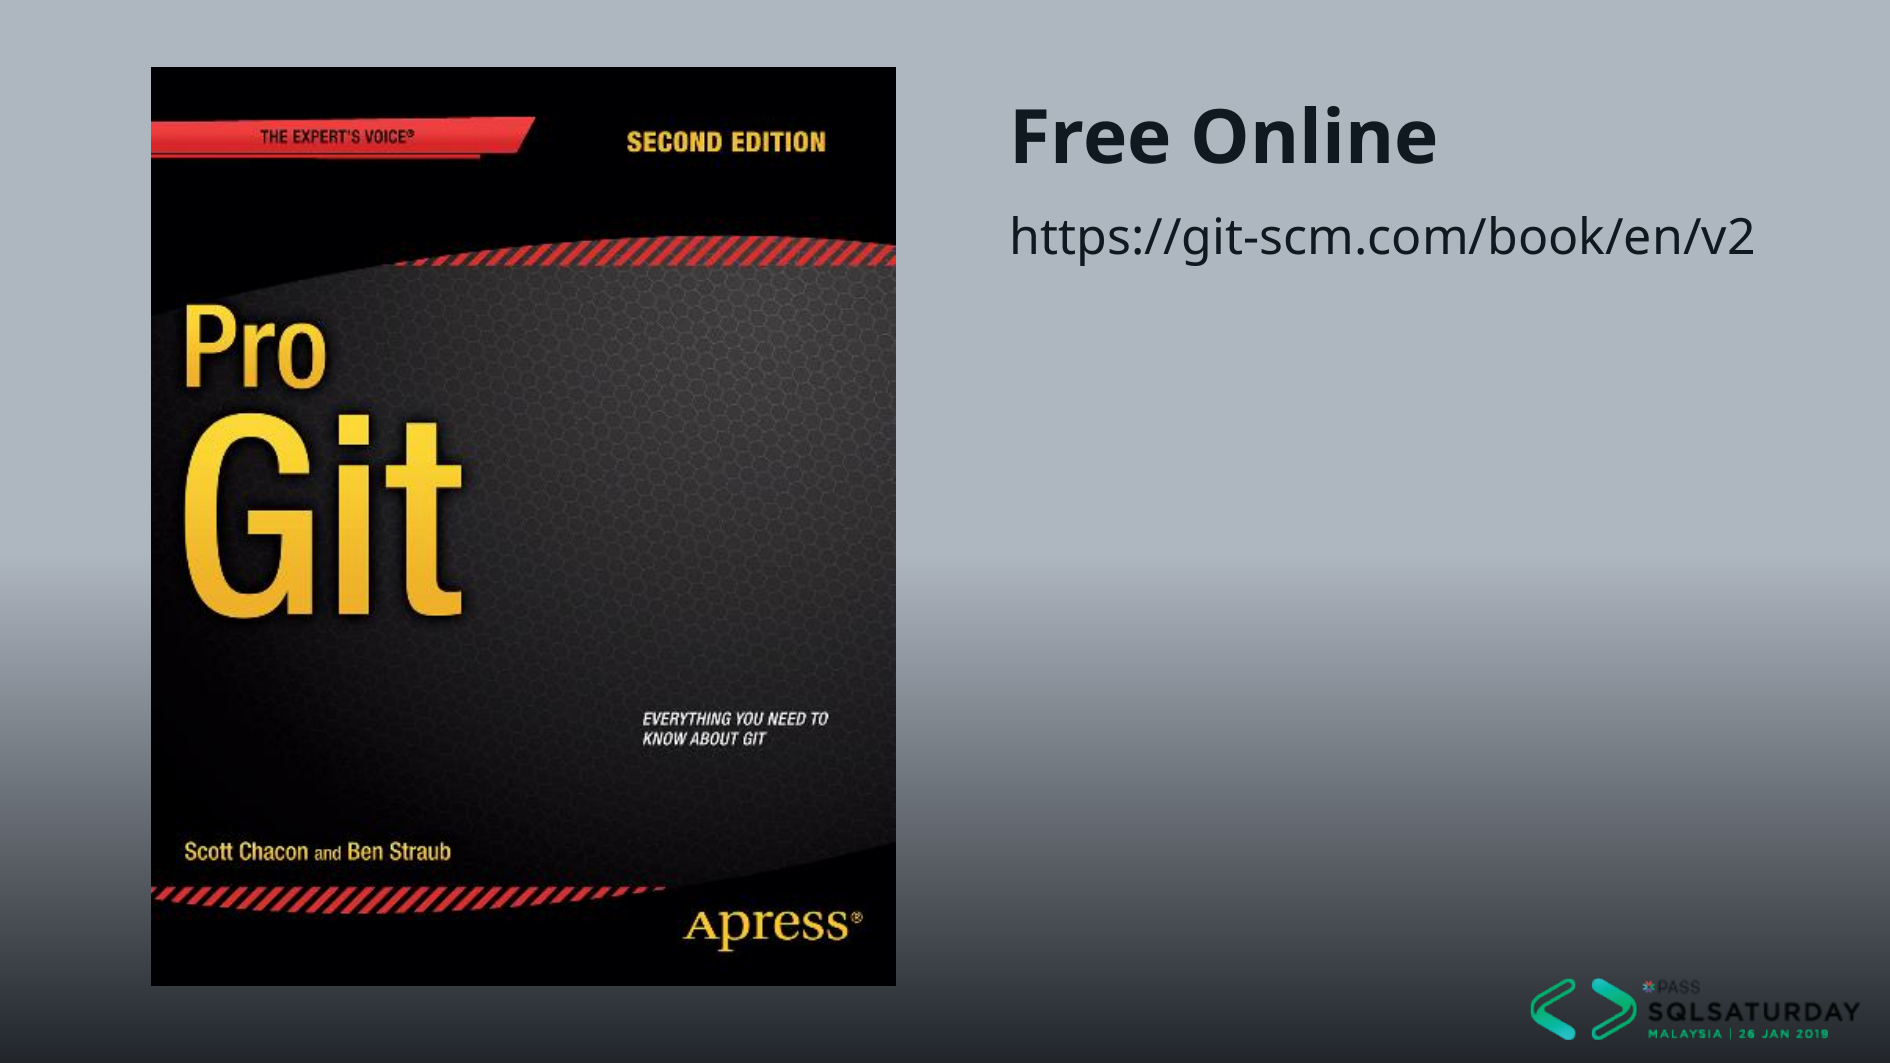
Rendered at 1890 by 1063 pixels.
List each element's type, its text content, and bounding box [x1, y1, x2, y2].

picture [150, 67, 896, 986]
text_box Free Online [994, 80, 1682, 186]
picture [1529, 977, 1890, 1042]
text_box https://git-scm.com/book/en/v2 [994, 196, 1771, 272]
